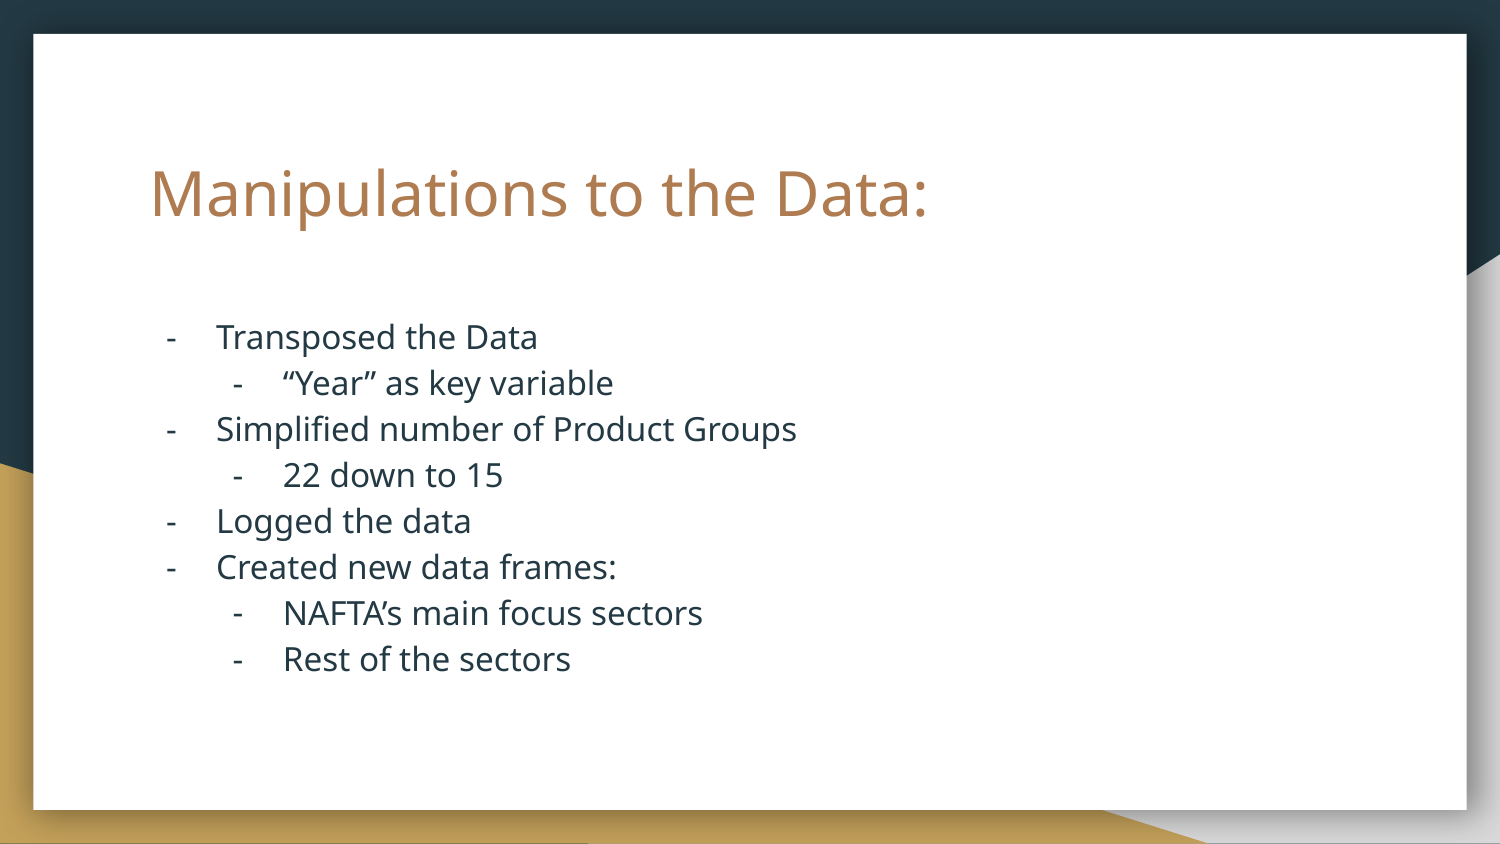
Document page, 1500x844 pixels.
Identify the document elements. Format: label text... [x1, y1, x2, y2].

title Manipulations to the Data: [134, 138, 1366, 295]
list Transposed the Data “Year” as key variable Simplified number of Product Groups 22 down to 15 Logged the data Created new data frames: NAFTA’s main focus sectors Rest of the sectors [134, 295, 1366, 697]
